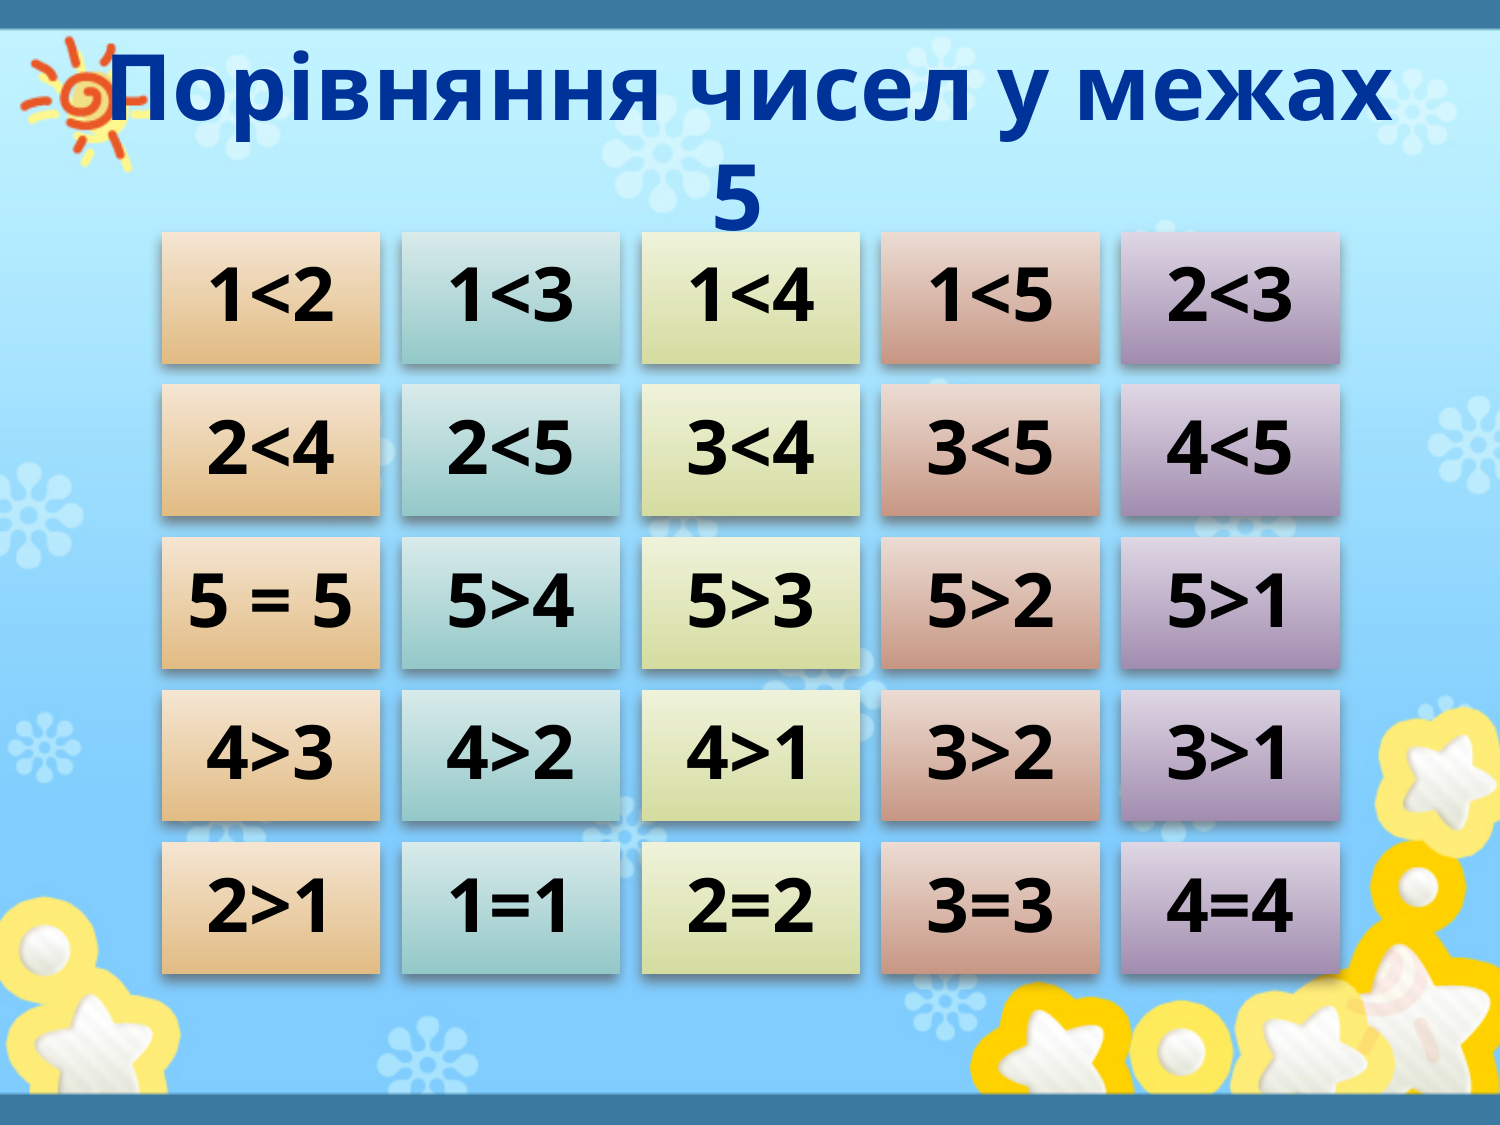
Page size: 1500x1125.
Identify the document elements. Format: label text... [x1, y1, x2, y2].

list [52, 231, 1449, 975]
title Порівняння чисел у межах 5 [75, 45, 1425, 229]
picture [0, 0, 1500, 1125]
